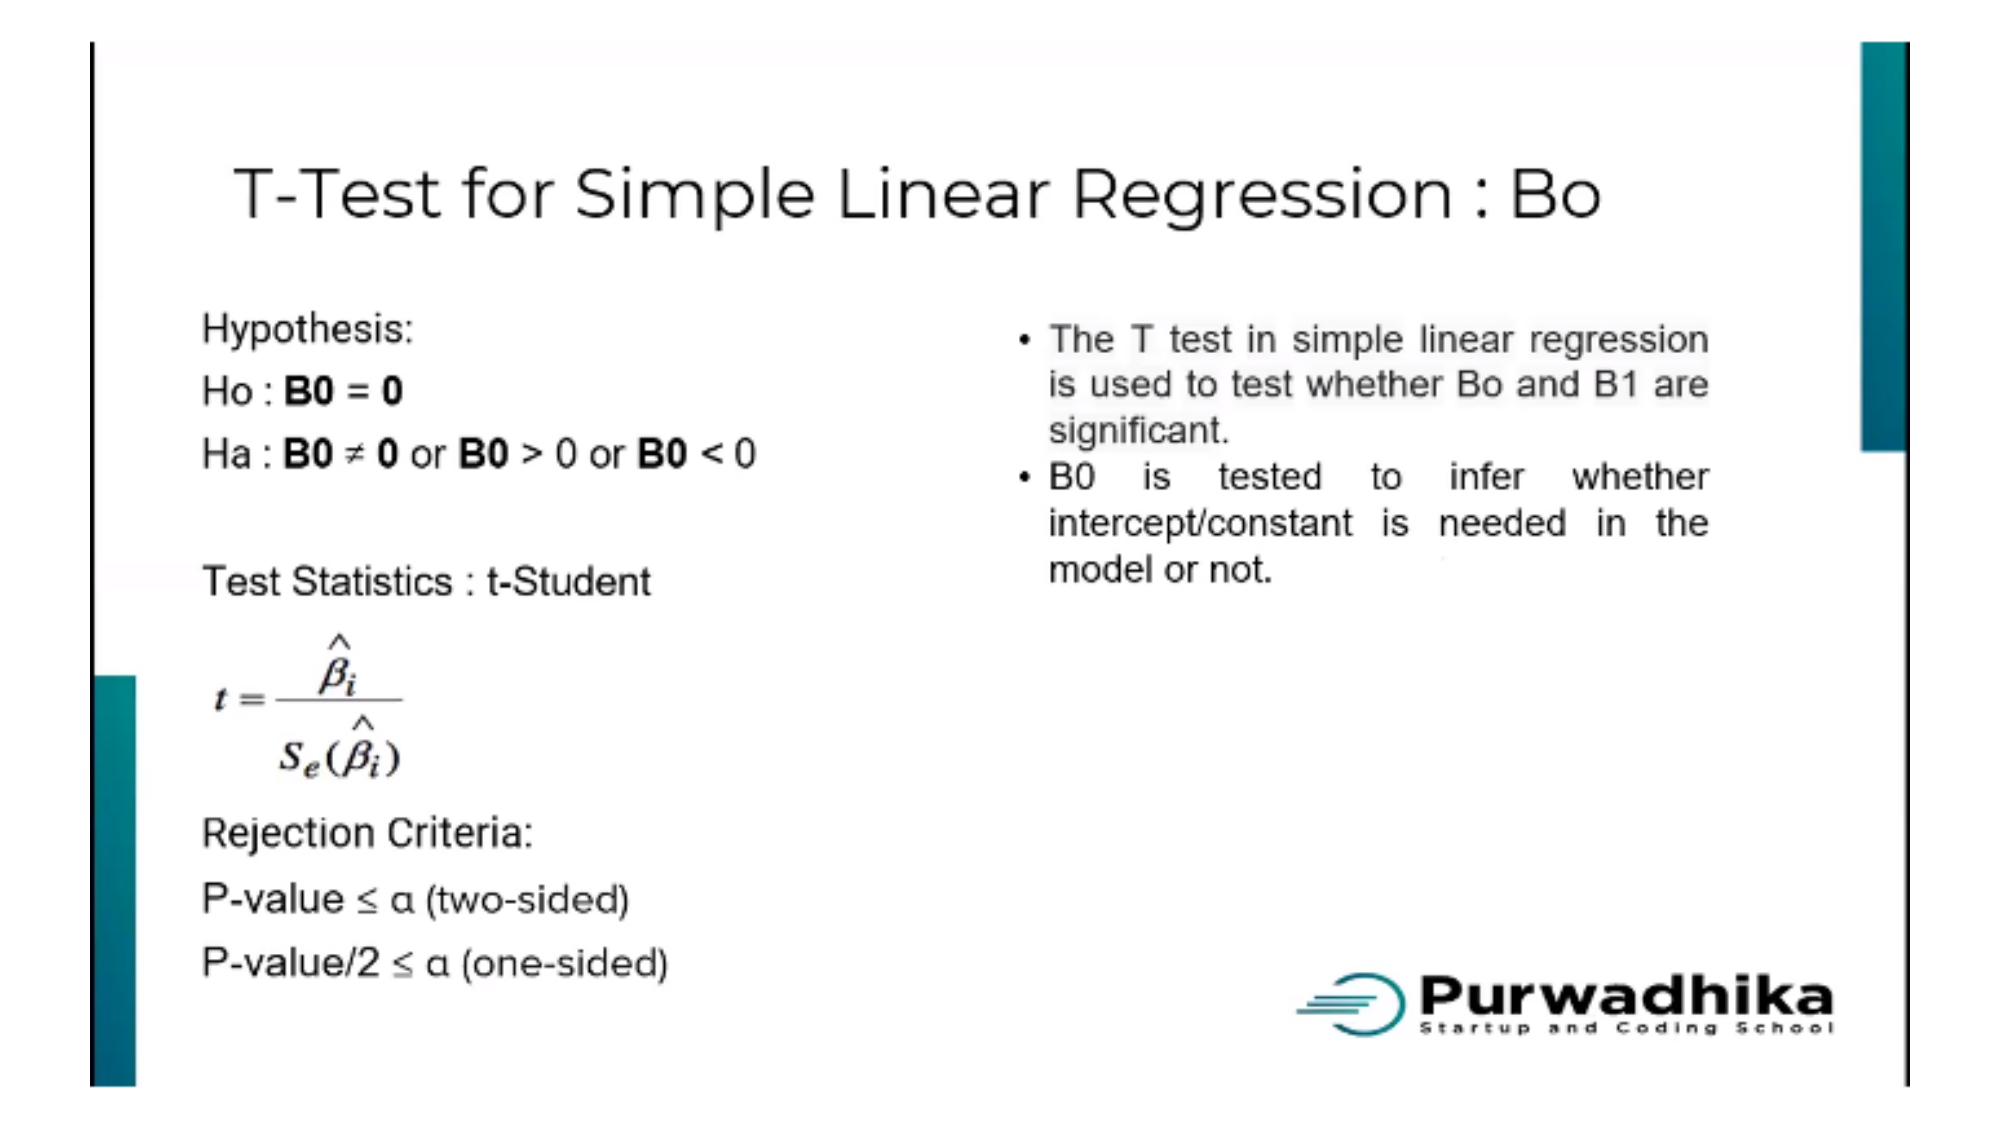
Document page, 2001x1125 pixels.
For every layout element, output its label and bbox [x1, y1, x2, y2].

picture [90, 35, 1910, 1090]
